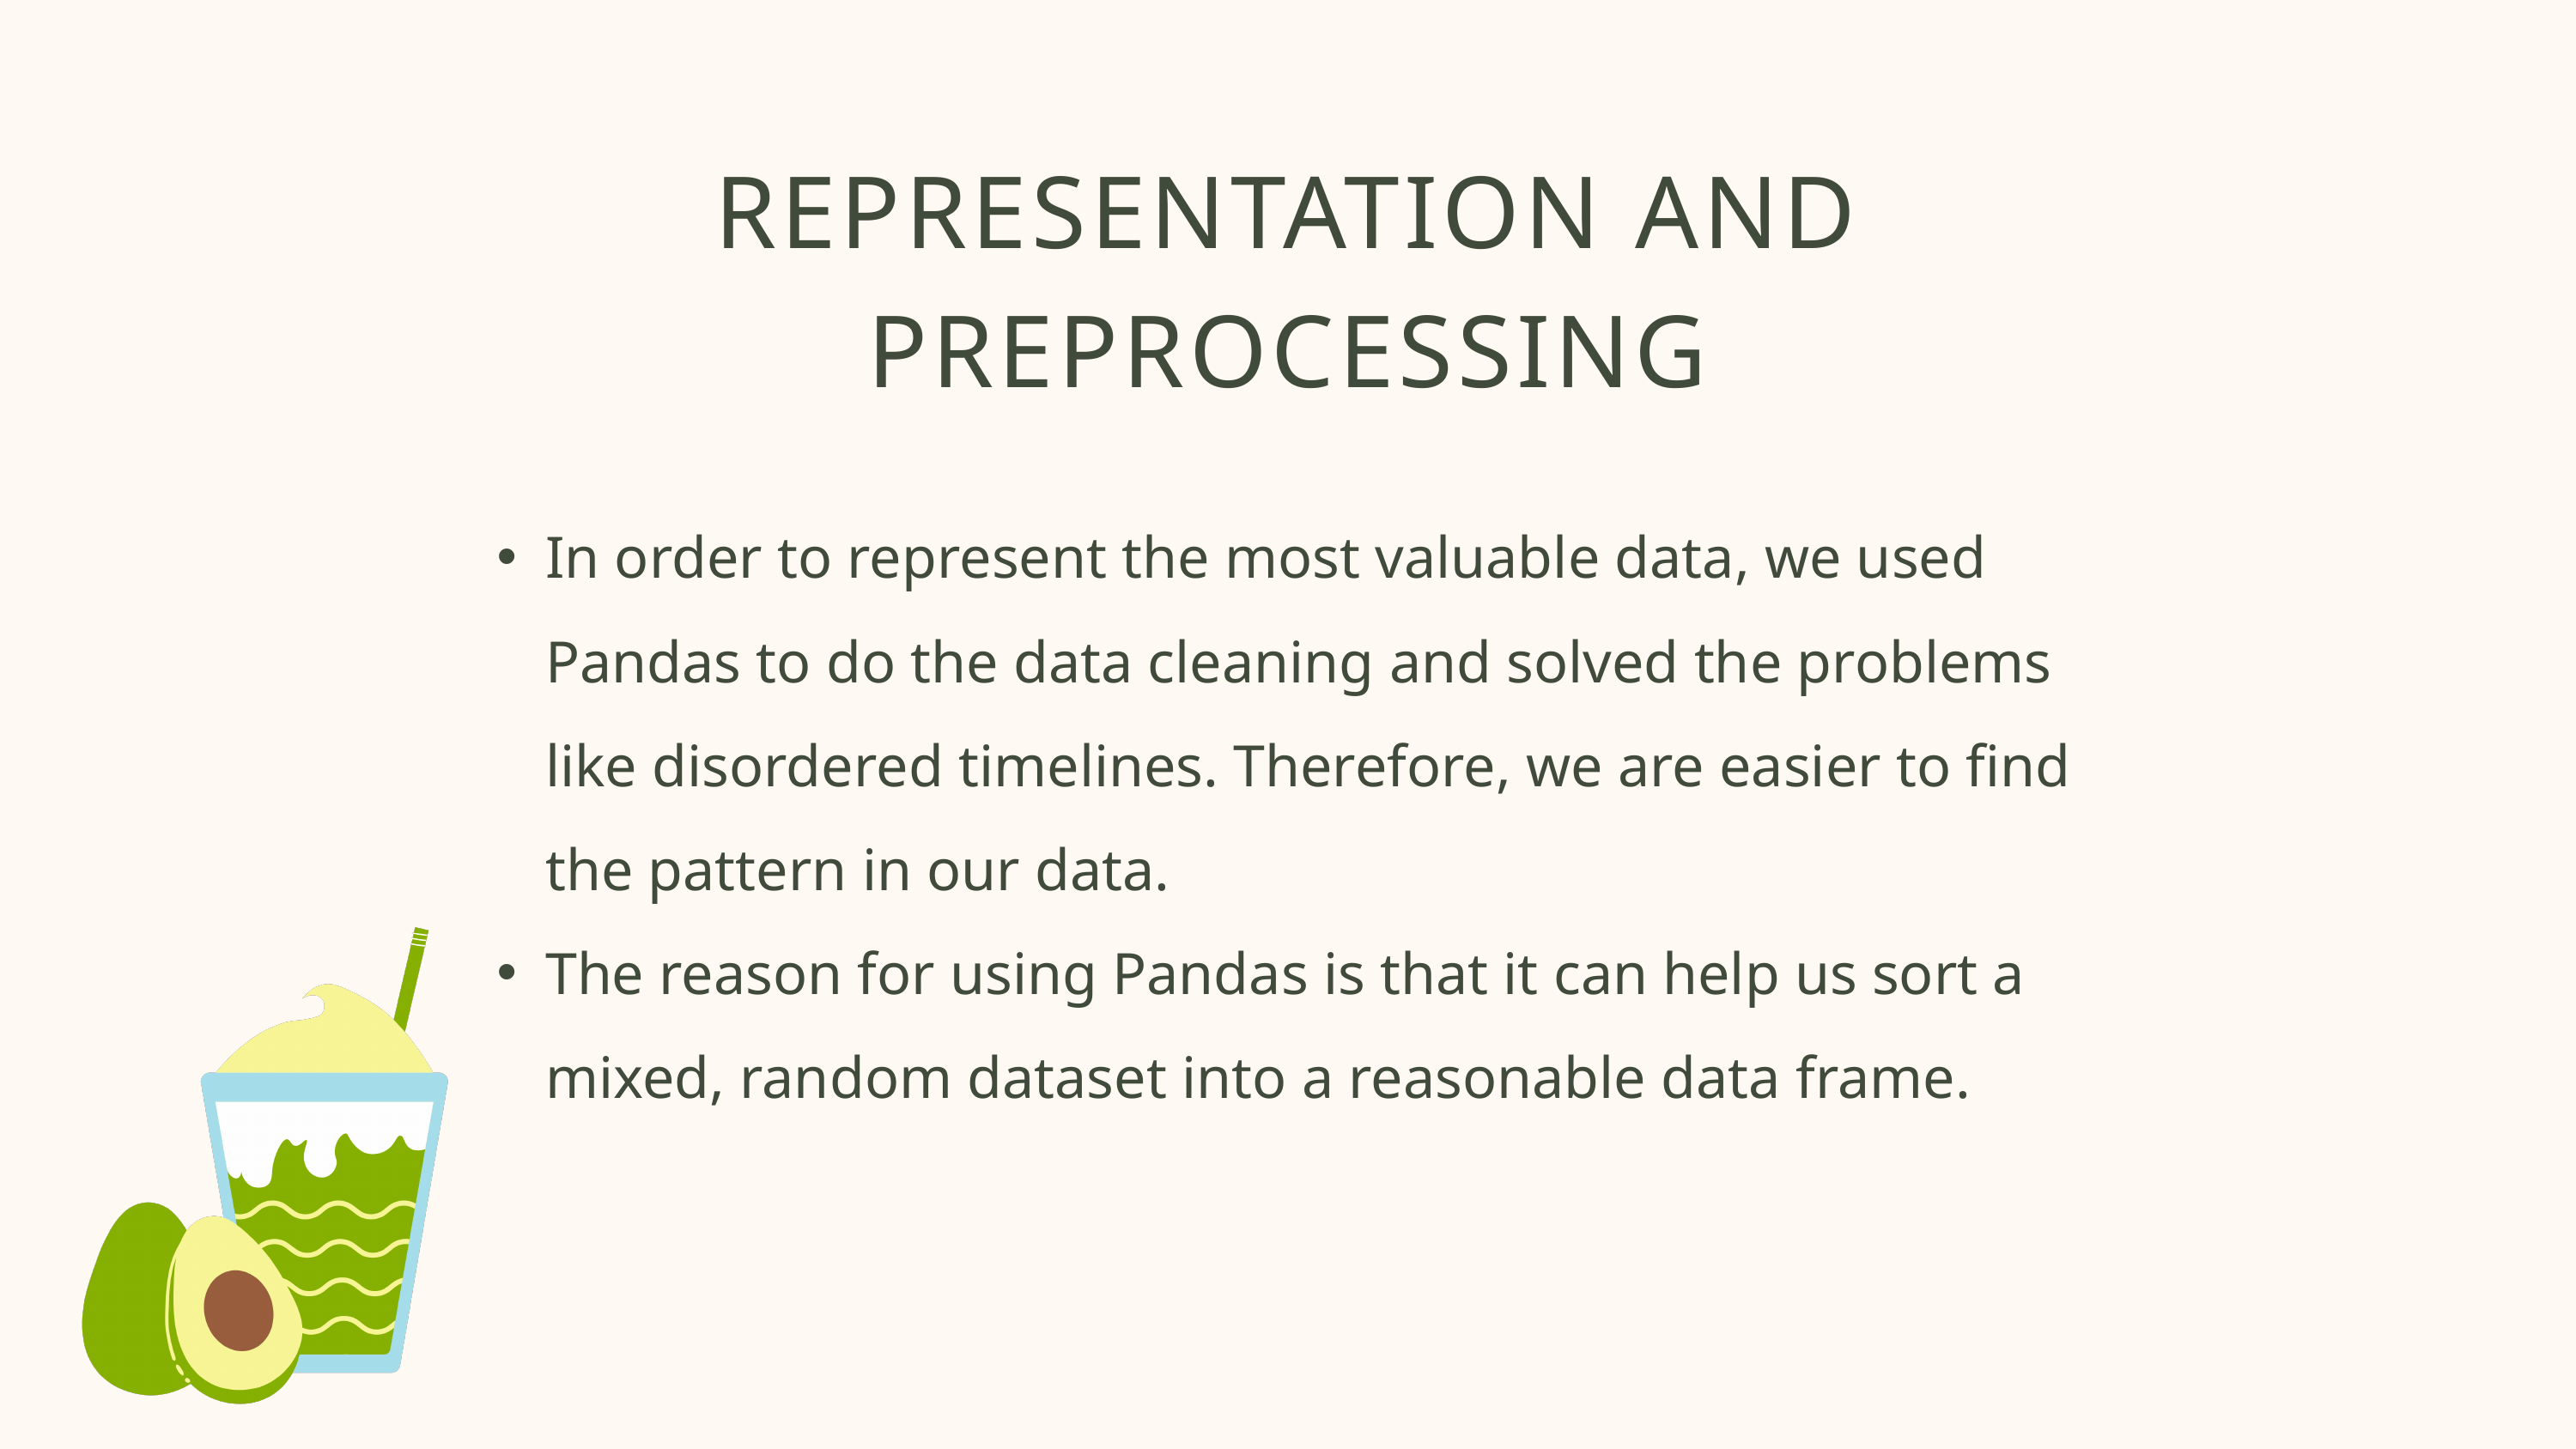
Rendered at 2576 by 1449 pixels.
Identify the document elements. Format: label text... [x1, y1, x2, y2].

text_box REPRESENTATION AND PREPROCESSING [526, 128, 2050, 408]
text_box In order to represent the most valuable data, we used Pandas to do the data cleaning and solved the problems like disordered timelines. Therefore, we are easier to find the pattern in our data. The reason for using Pandas is that it can help us sort a mixed, random dataset into a reasonable data frame. [447, 486, 2129, 1214]
picture [72, 926, 449, 1408]
